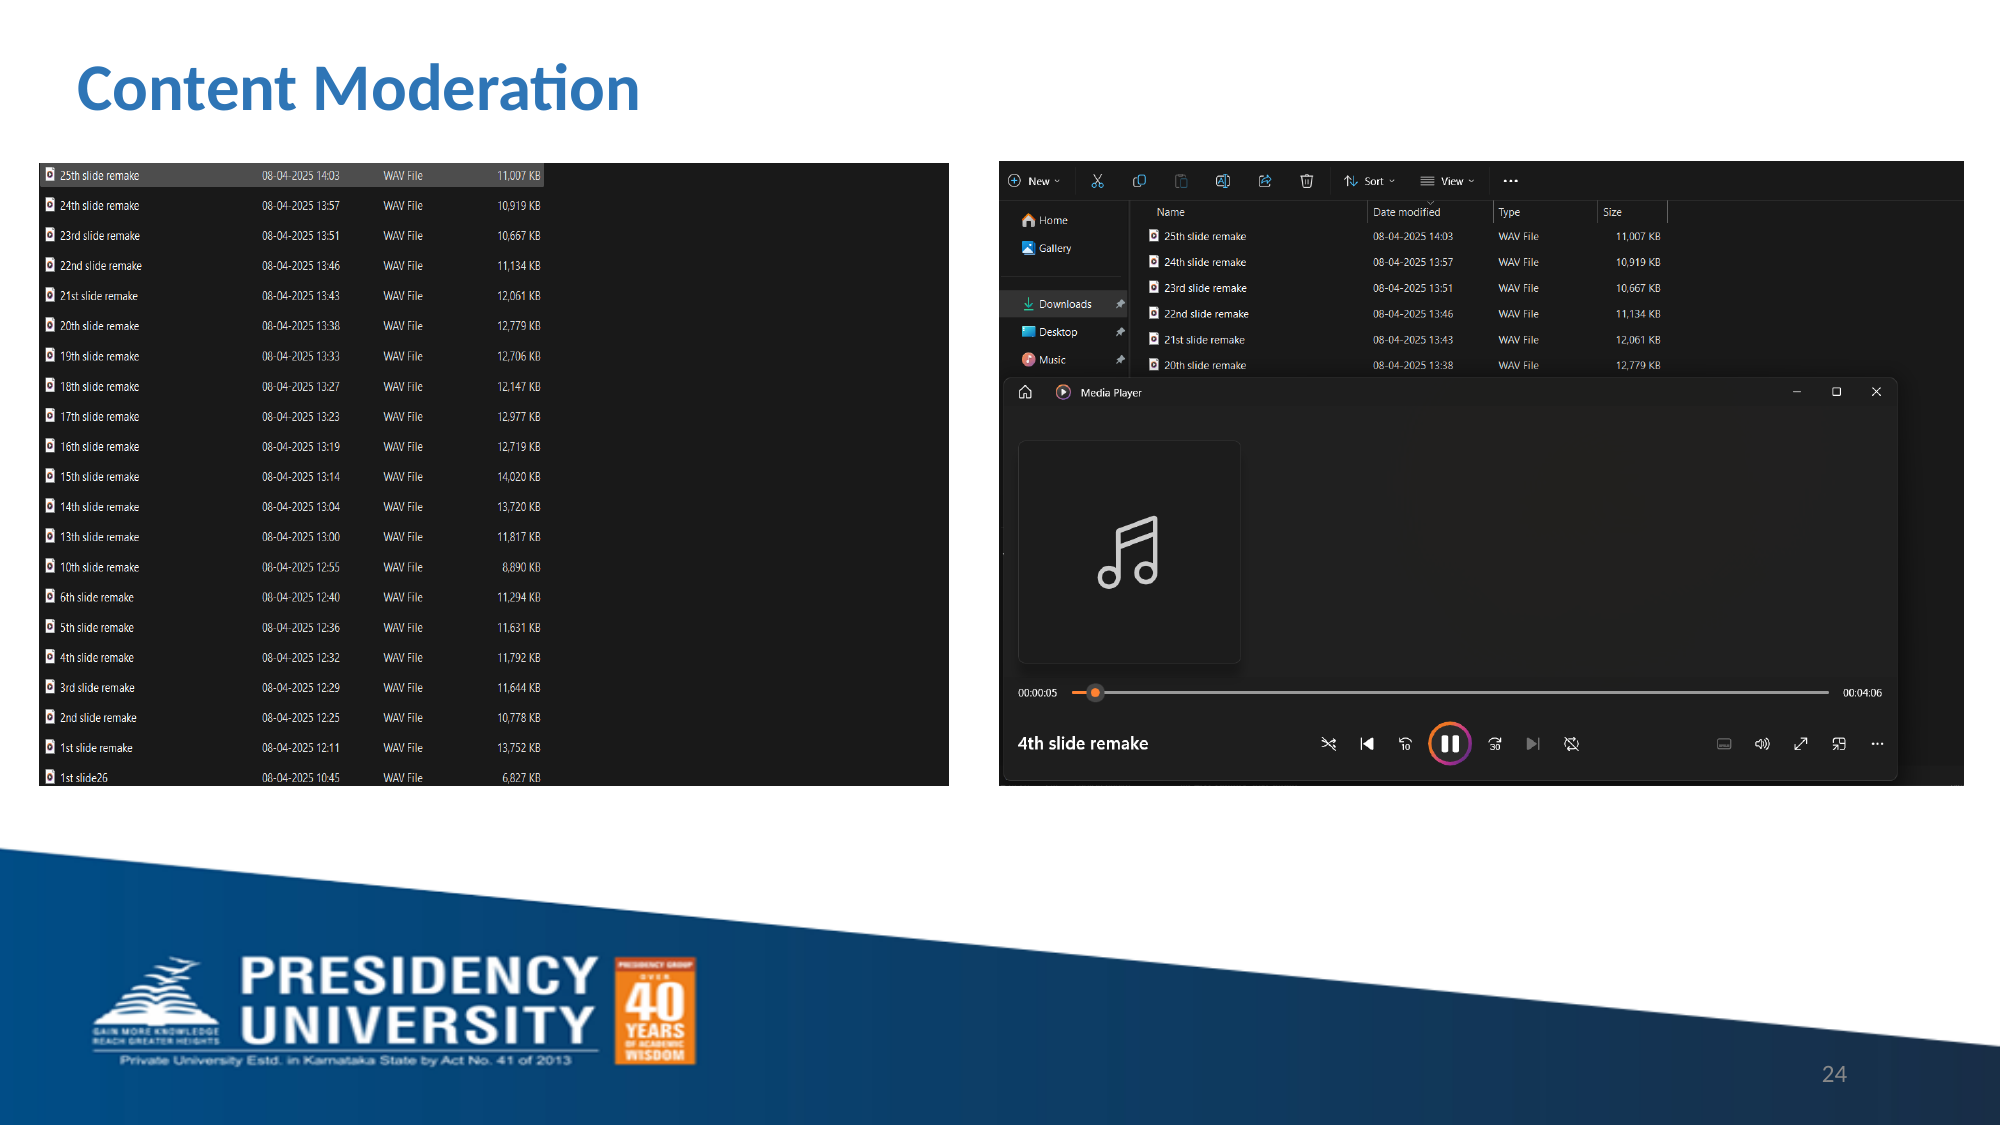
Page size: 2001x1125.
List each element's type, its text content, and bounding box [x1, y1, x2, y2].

slide_number 24 [1412, 1042, 1863, 1103]
picture [999, 161, 1964, 786]
picture [0, 845, 2000, 1125]
picture [39, 163, 949, 786]
title Content Moderation [62, 0, 1788, 198]
